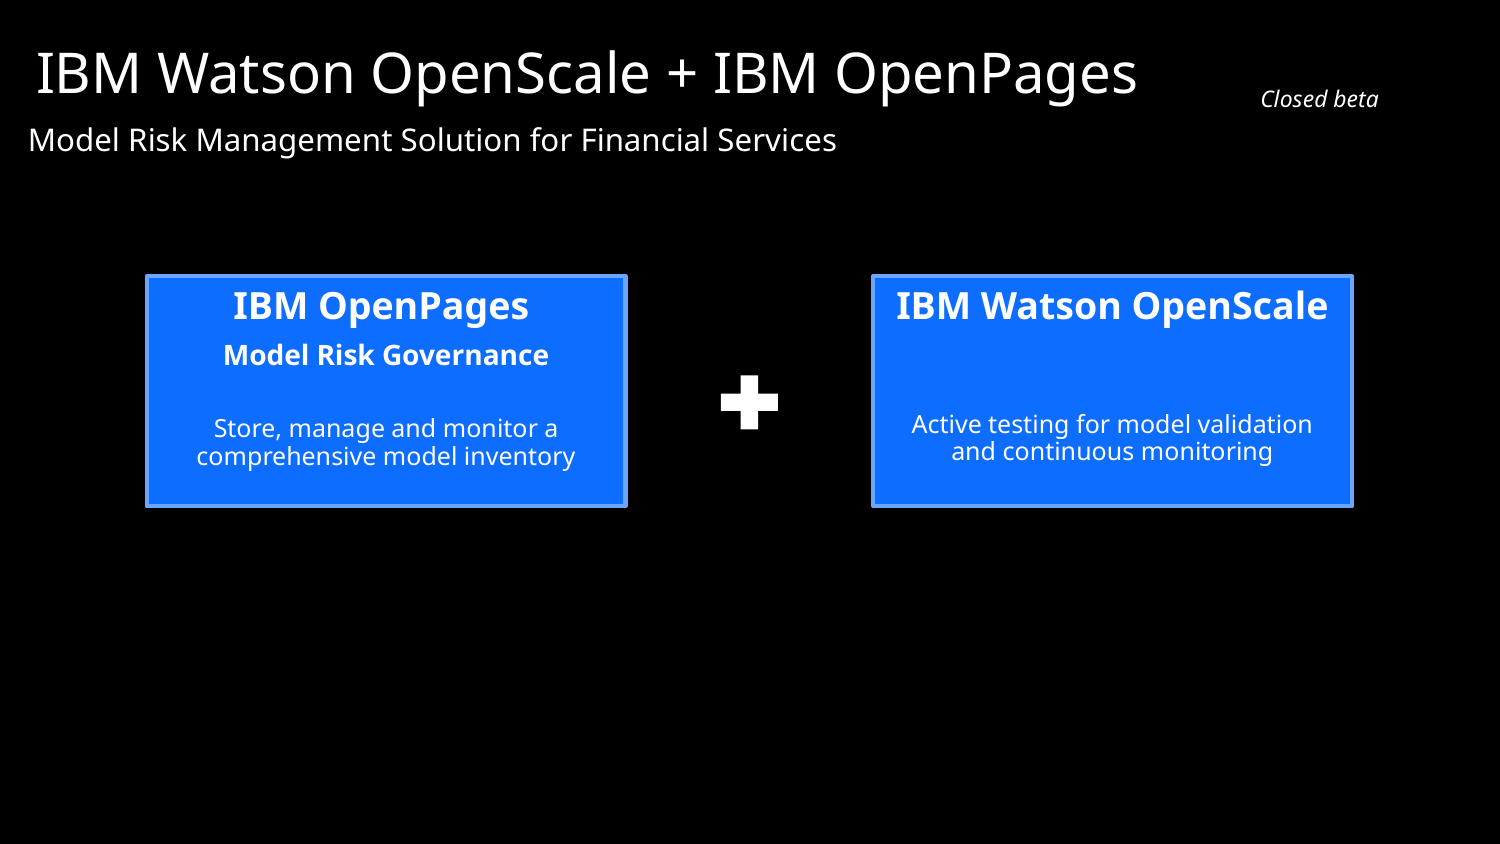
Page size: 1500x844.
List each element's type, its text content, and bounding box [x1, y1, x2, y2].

text_box [720, 375, 778, 430]
text_box Closed beta [1175, 77, 1464, 120]
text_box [146, 275, 626, 507]
text_box Model Risk Management Solution for Financial Services [13, 112, 853, 165]
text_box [873, 275, 1353, 507]
title IBM Watson OpenScale + IBM OpenPages [35, 45, 1153, 107]
